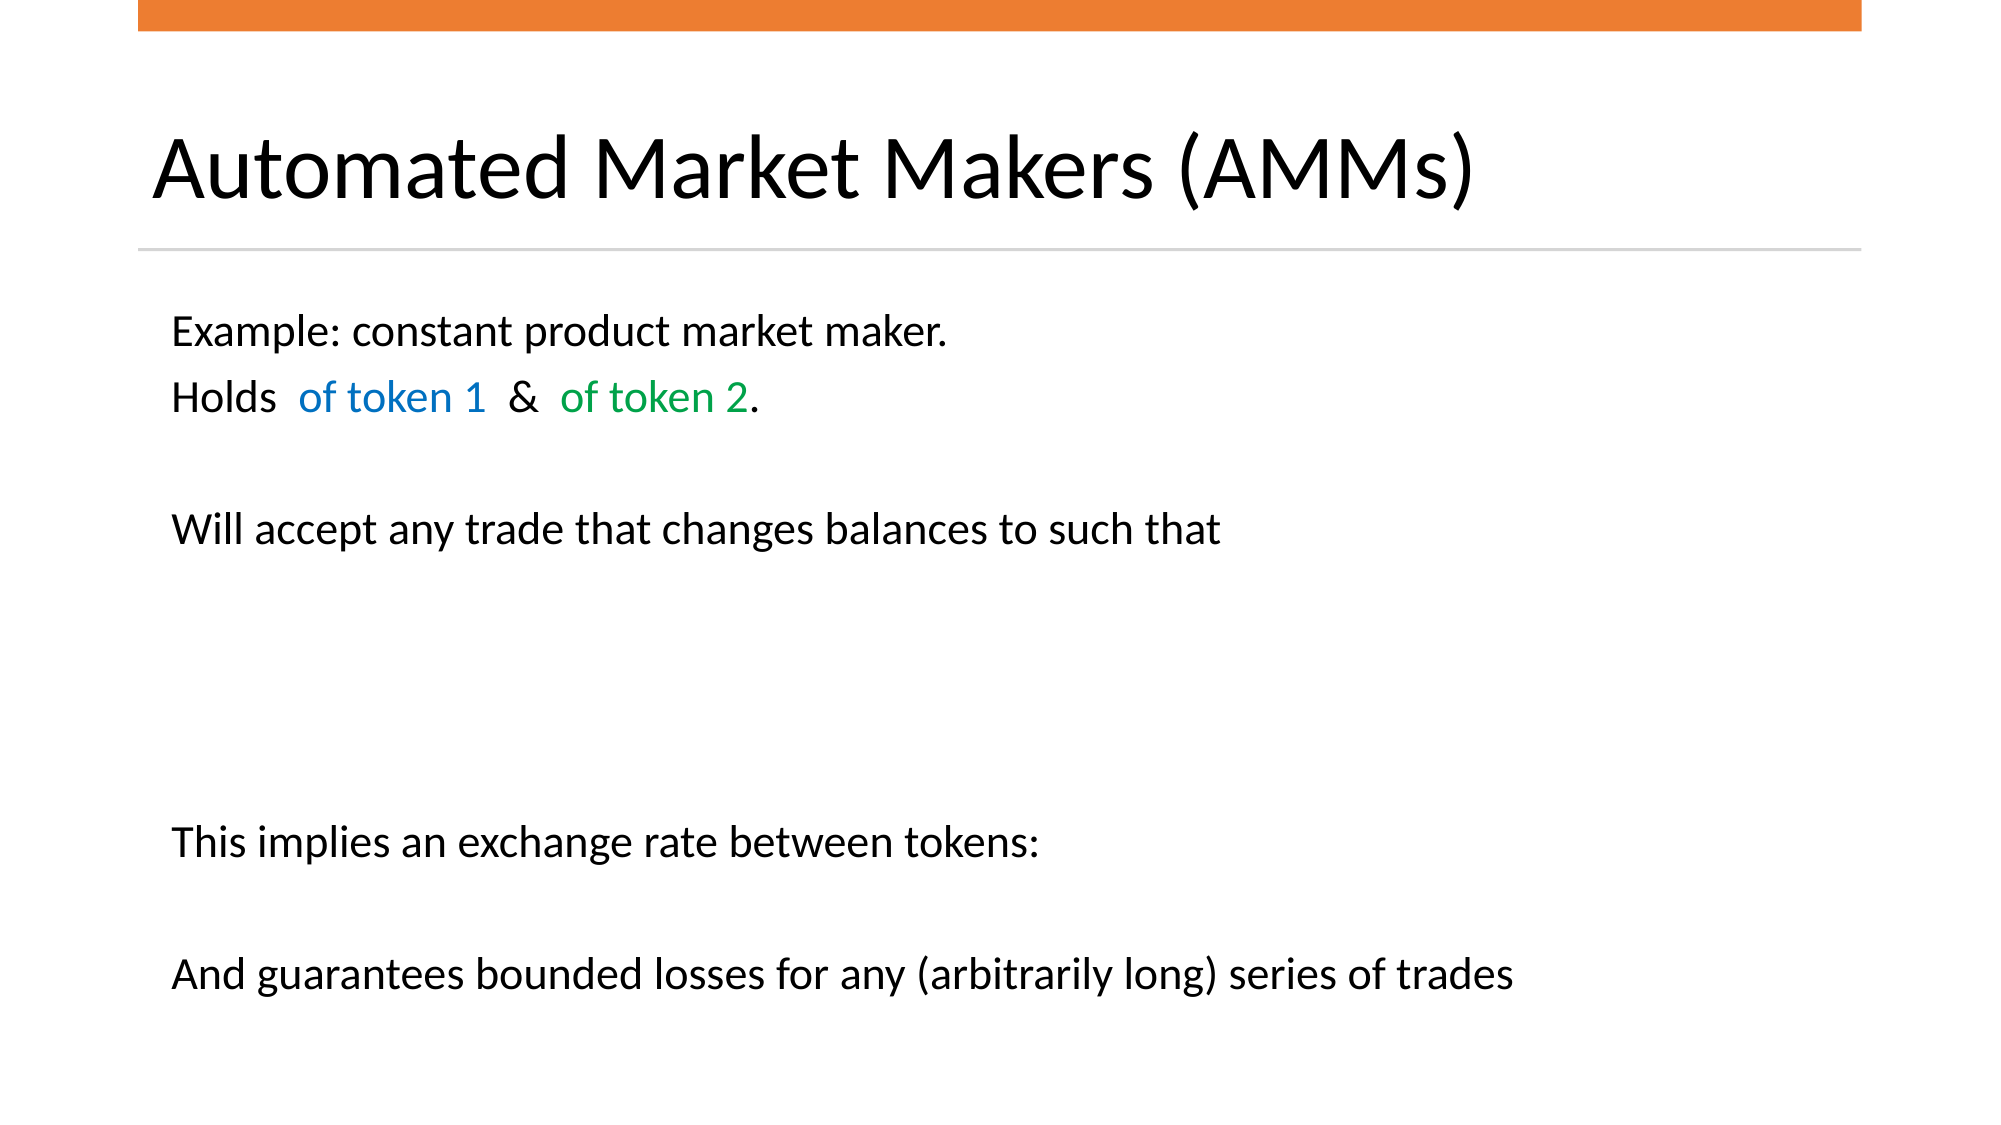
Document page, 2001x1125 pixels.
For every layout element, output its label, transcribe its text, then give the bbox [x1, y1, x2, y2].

text_box [138, 248, 1862, 252]
title Automated Market Makers (AMMs) [137, 59, 1863, 278]
text_box [138, 0, 1862, 32]
